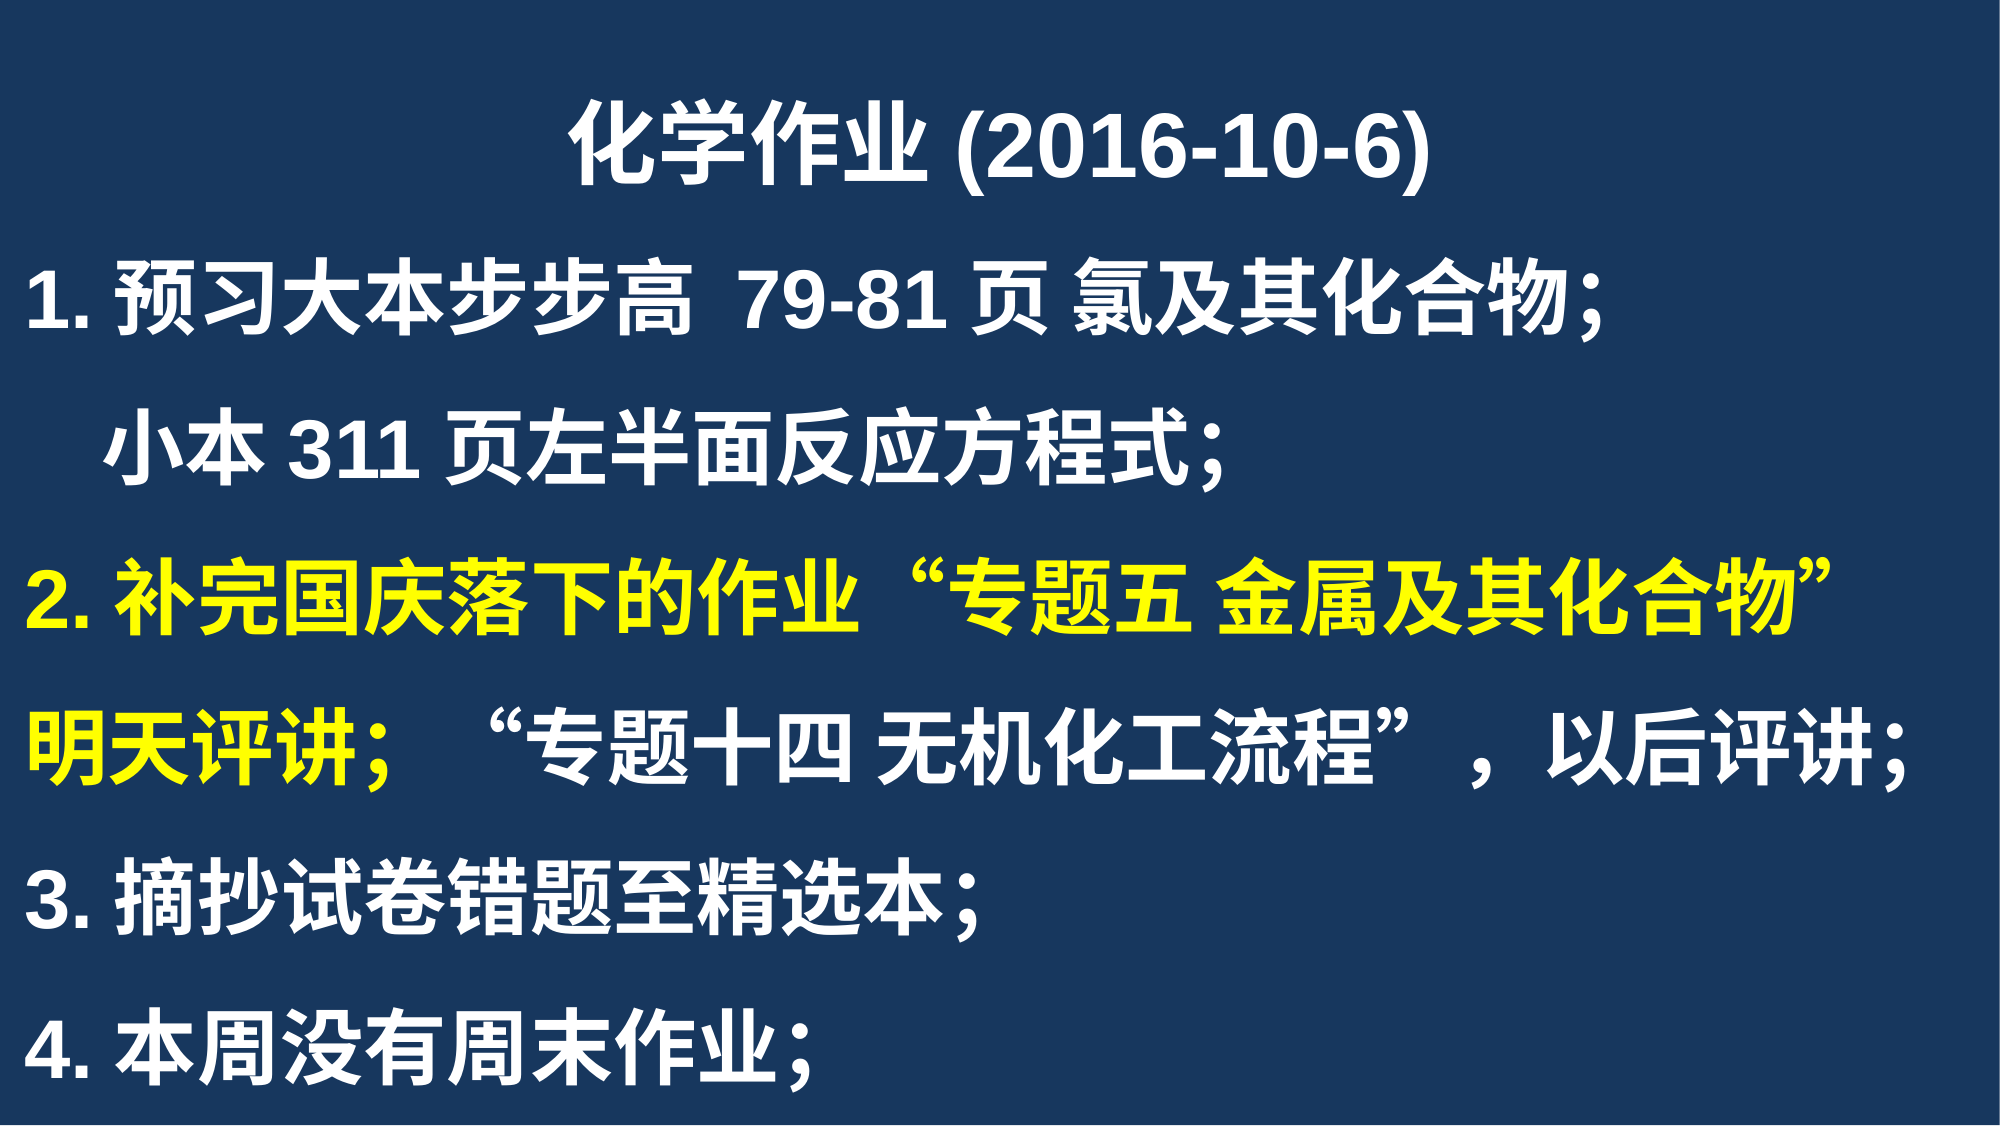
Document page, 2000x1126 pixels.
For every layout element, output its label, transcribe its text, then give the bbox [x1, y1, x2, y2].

text_box 化学作业(2016-10-6) 1.预习大本步步高 79-81页 氯及其化合物； 小本311页左半面反应方程式； 2.补完国庆落下的作业“专题五 金属及其化合物” 明天评讲；“专题十四 无机化工流程”，以后评讲； 3.摘抄试卷错题至精选本； 4.本周没有周末作业； [9, 23, 1990, 1103]
